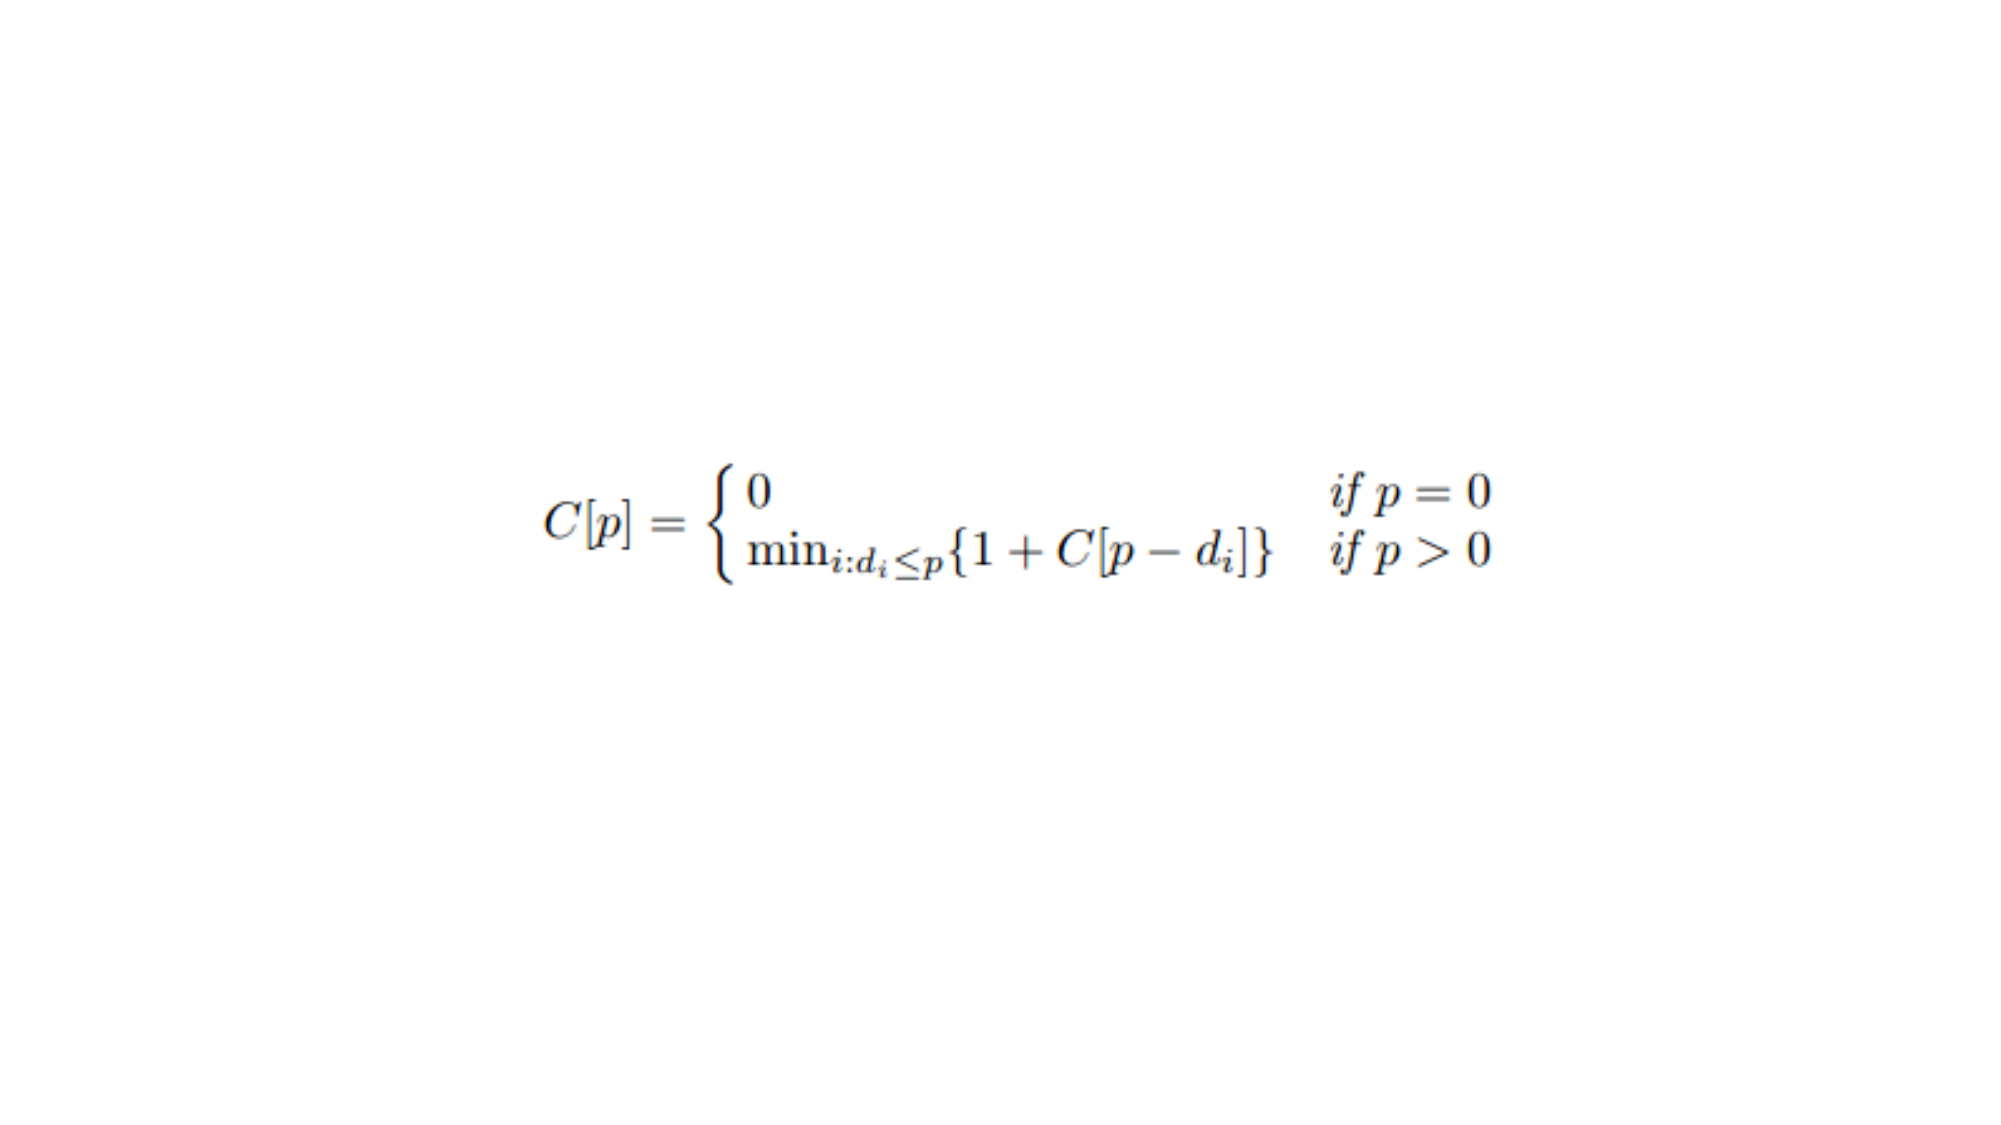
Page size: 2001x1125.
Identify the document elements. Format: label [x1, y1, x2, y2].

picture [527, 429, 1563, 601]
